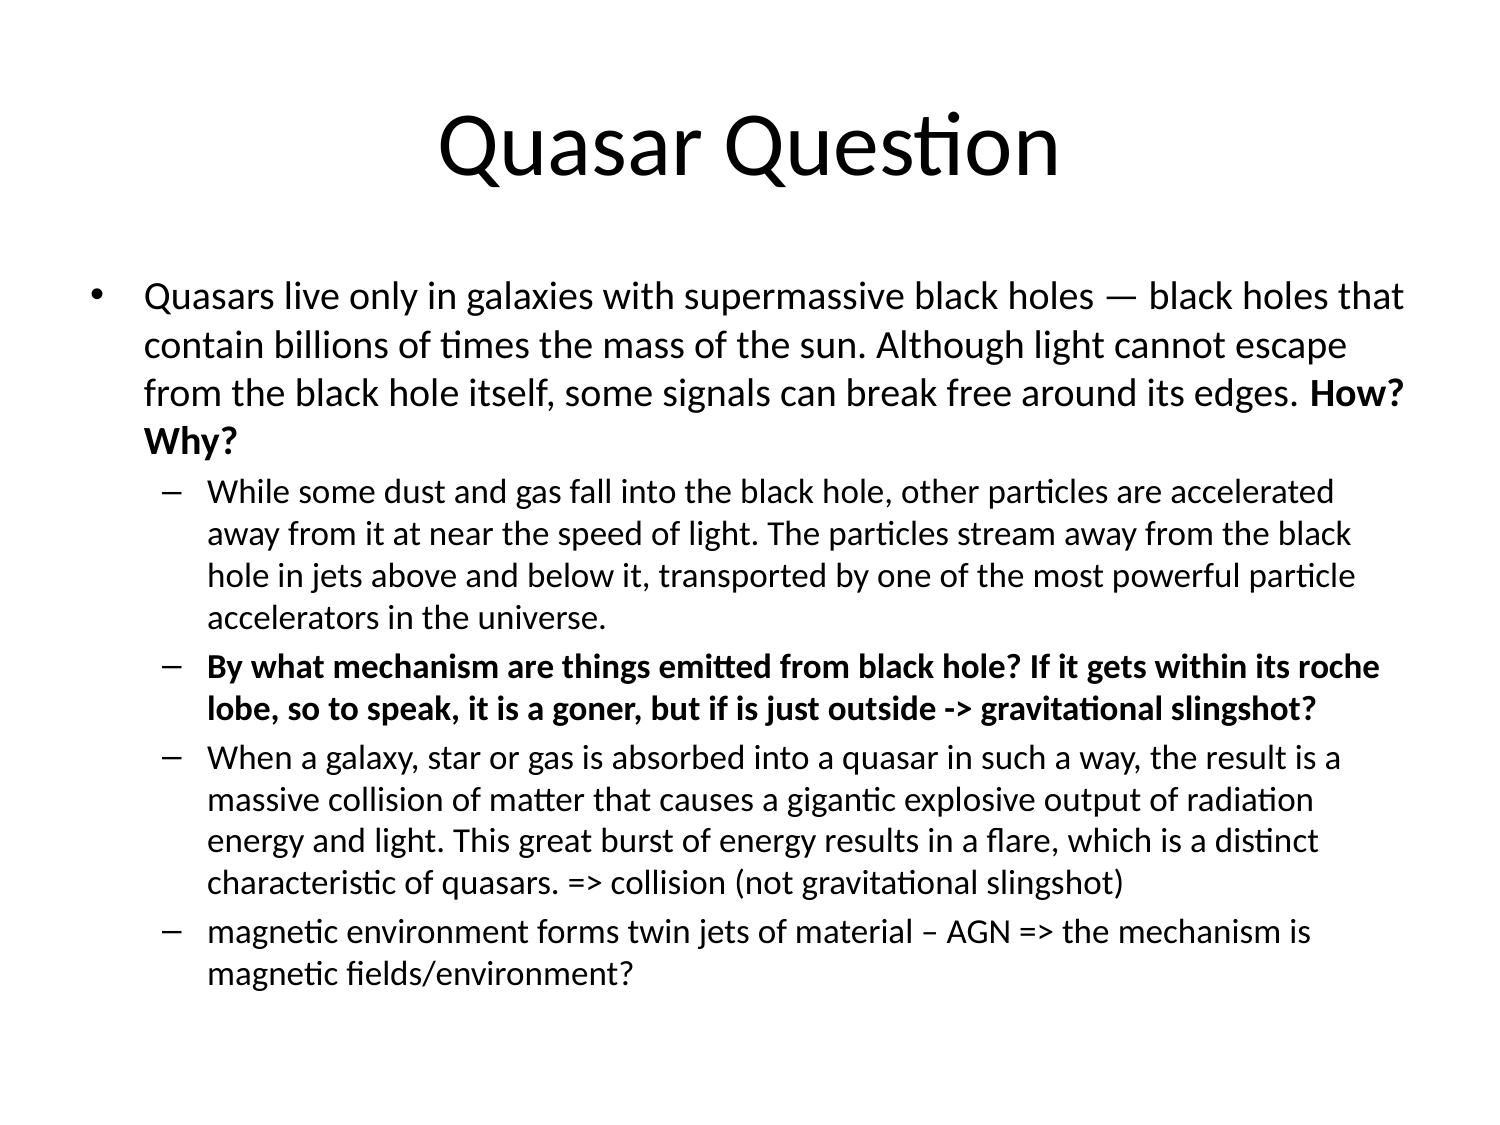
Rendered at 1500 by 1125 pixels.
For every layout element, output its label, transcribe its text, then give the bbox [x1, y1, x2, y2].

title Quasar Question [75, 45, 1425, 233]
list Quasars live only in galaxies with supermassive black holes — black holes that contain billions of times the mass of the sun. Although light cannot escape from the black hole itself, some signals can break free around its edges. How? Why? While some dust and gas fall into the black hole, other particles are accelerated away from it at near the speed of light. The particles stream away from the black hole in jets above and below it, transported by one of the most powerful particle accelerators in the universe. By what mechanism are things emitted from black hole? If it gets within its roche lobe, so to speak, it is a goner, but if is just outside -> gravitational slingshot? When a galaxy, star or gas is absorbed into a quasar in such a way, the result is a massive collision of matter that causes a gigantic explosive output of radiation energy and light. This great burst of energy results in a flare, which is a distinct characteristic of quasars. => collision (not gravitational slingshot) magnetic environment forms twin jets of material – AGN => the mechanism is magnetic fields/environment? [75, 262, 1425, 1005]
